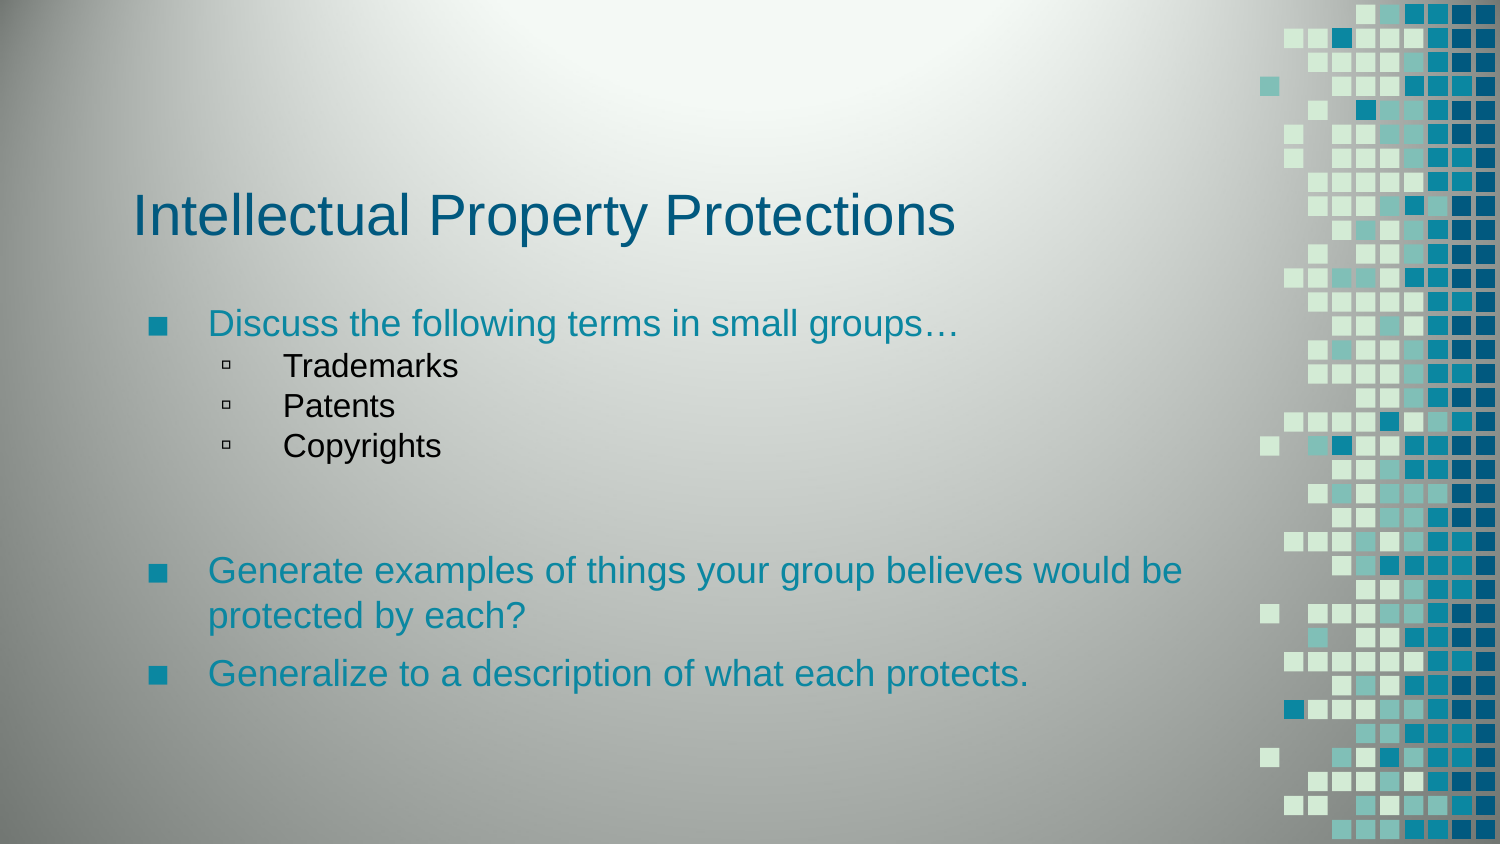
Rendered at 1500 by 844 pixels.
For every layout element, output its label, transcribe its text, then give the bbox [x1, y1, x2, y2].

picture [0, 0, 1500, 844]
title Intellectual Property Protections [117, 121, 1227, 262]
list Discuss the following terms in small groups… Trademarks Patents Copyrights Generate examples of things your group believes would be protected by each? Generalize to a description of what each protects. [117, 284, 1227, 774]
